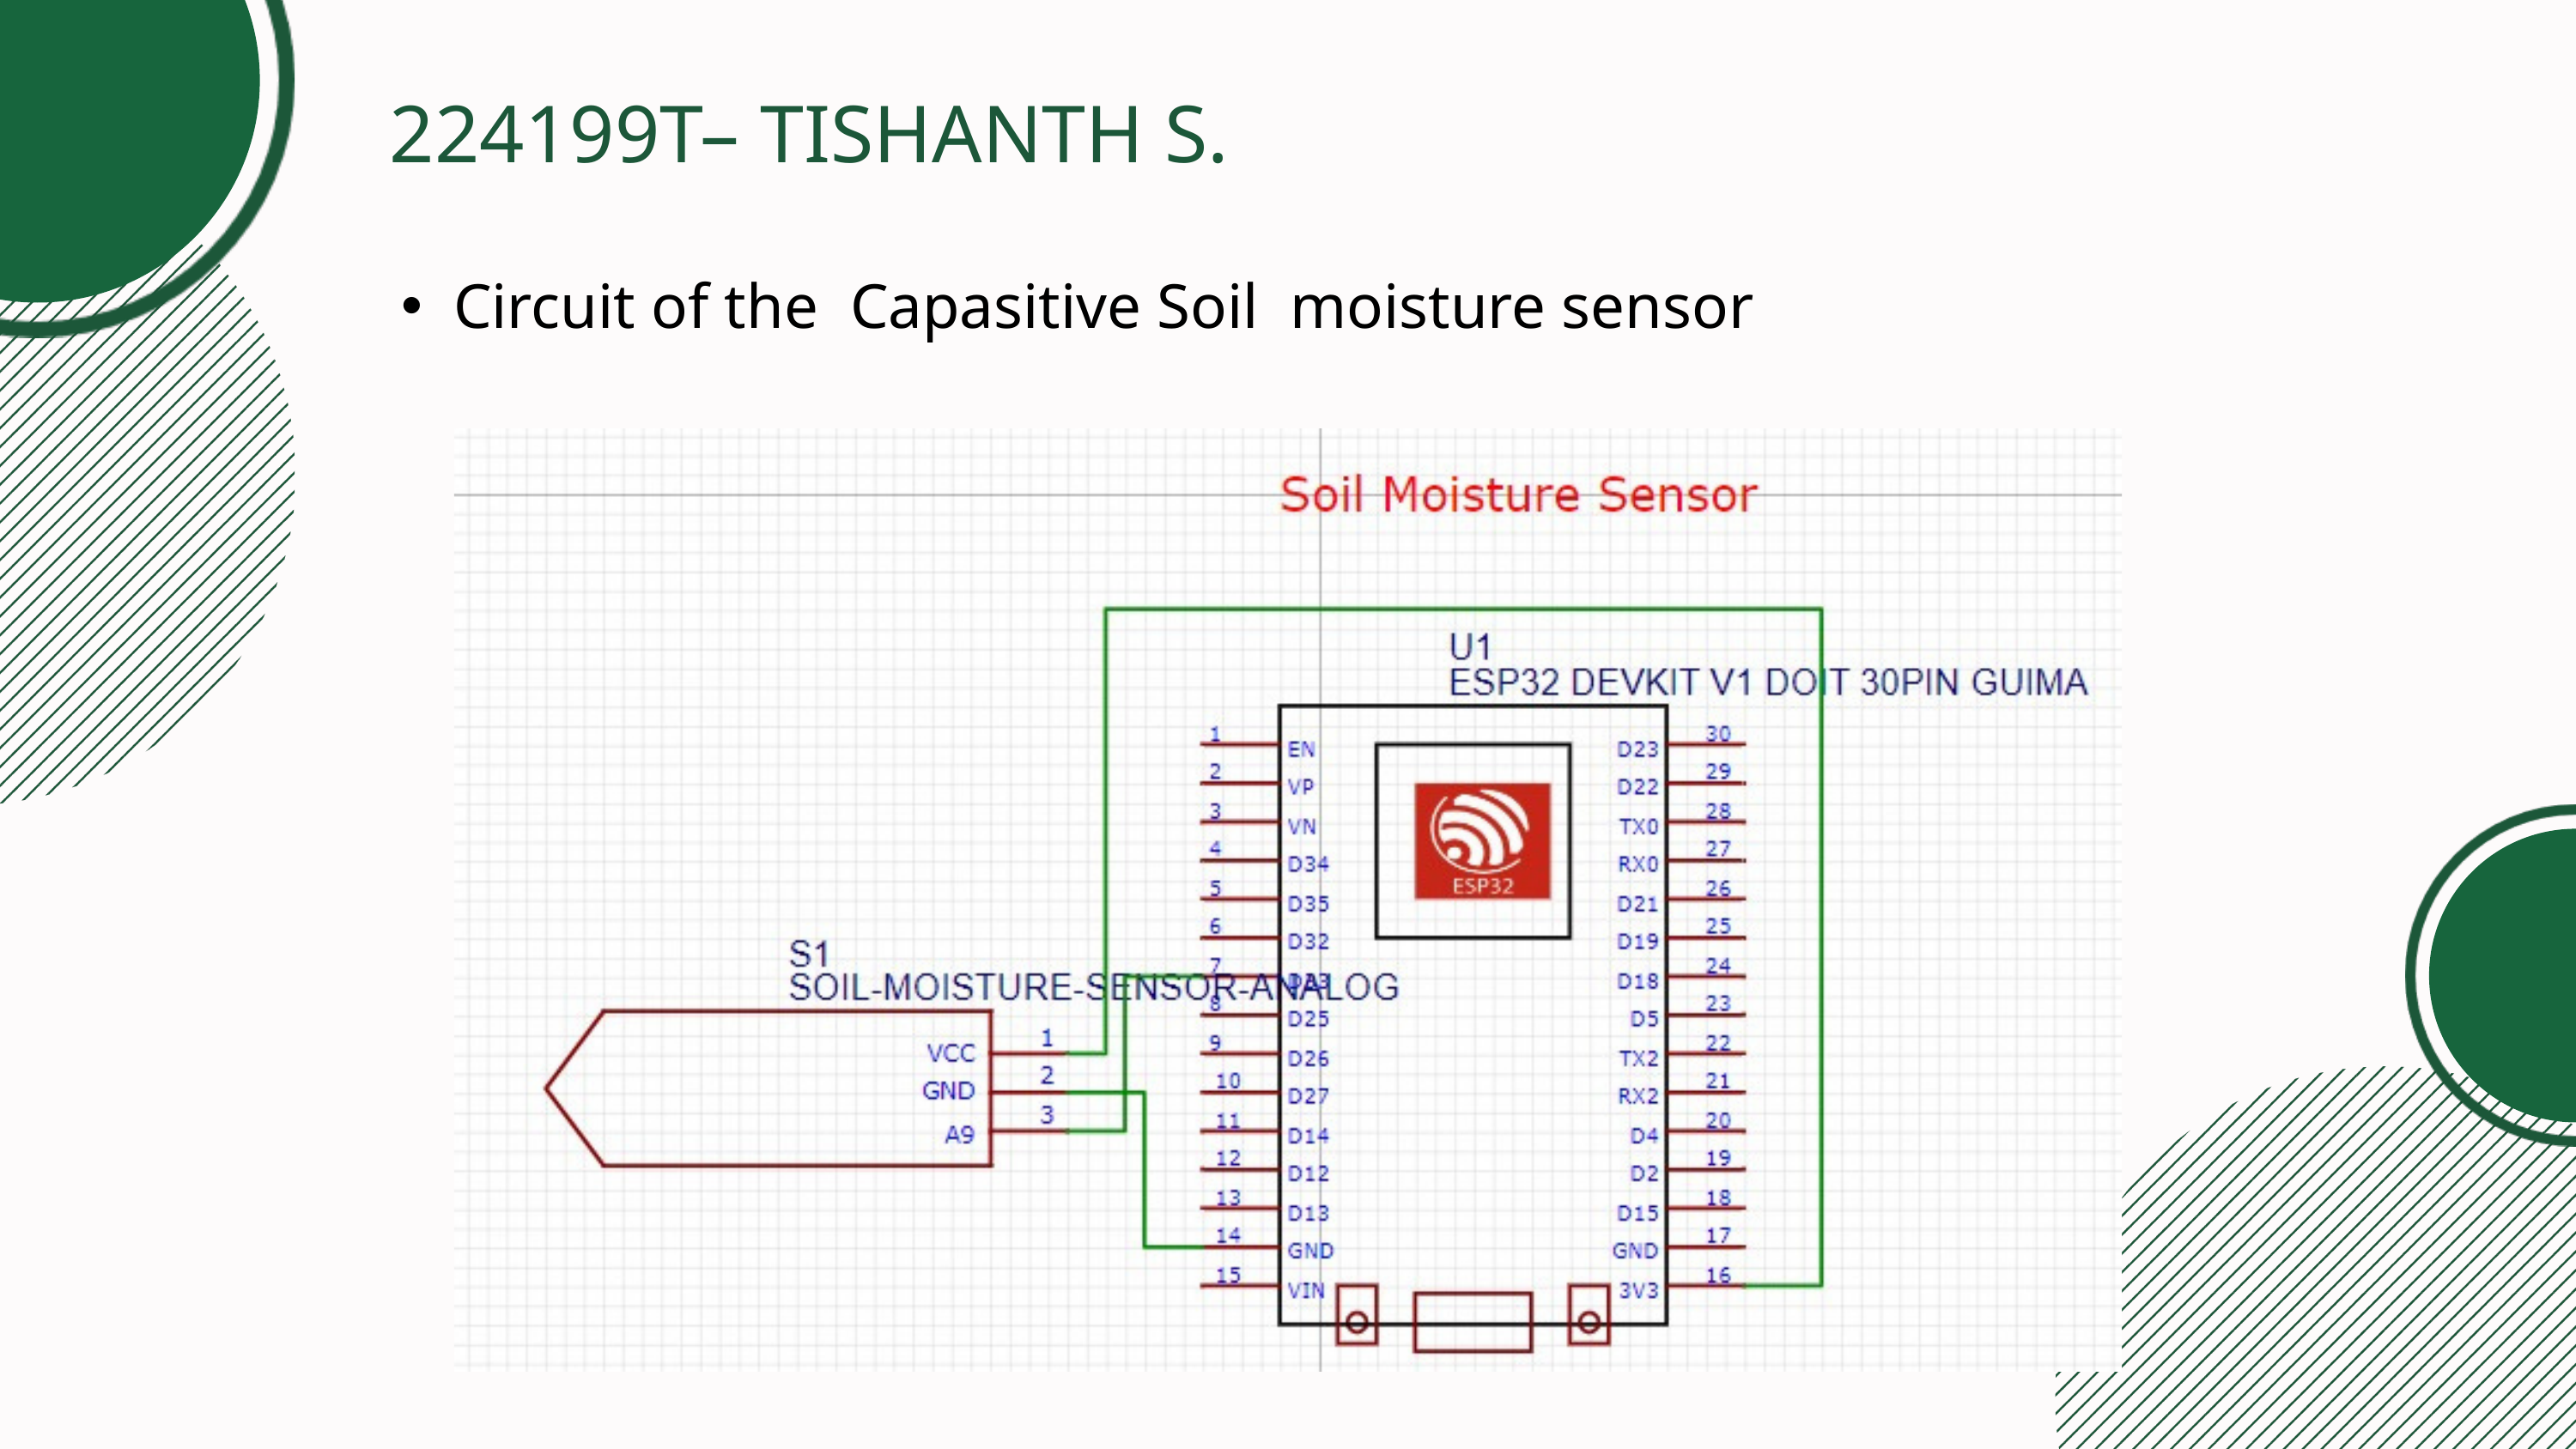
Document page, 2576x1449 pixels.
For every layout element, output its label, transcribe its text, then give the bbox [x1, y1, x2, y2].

text_box 224199T– TISHANTH S. [347, 68, 1253, 179]
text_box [0, 0, 260, 303]
text_box Circuit of the Capasitive Soil moisture sensor [349, 255, 1820, 342]
text_box [2055, 1066, 2576, 1449]
text_box [0, 0, 295, 338]
text_box [453, 428, 2123, 1372]
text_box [2428, 828, 2576, 1123]
text_box [2405, 804, 2576, 1147]
text_box [0, 338, 295, 805]
